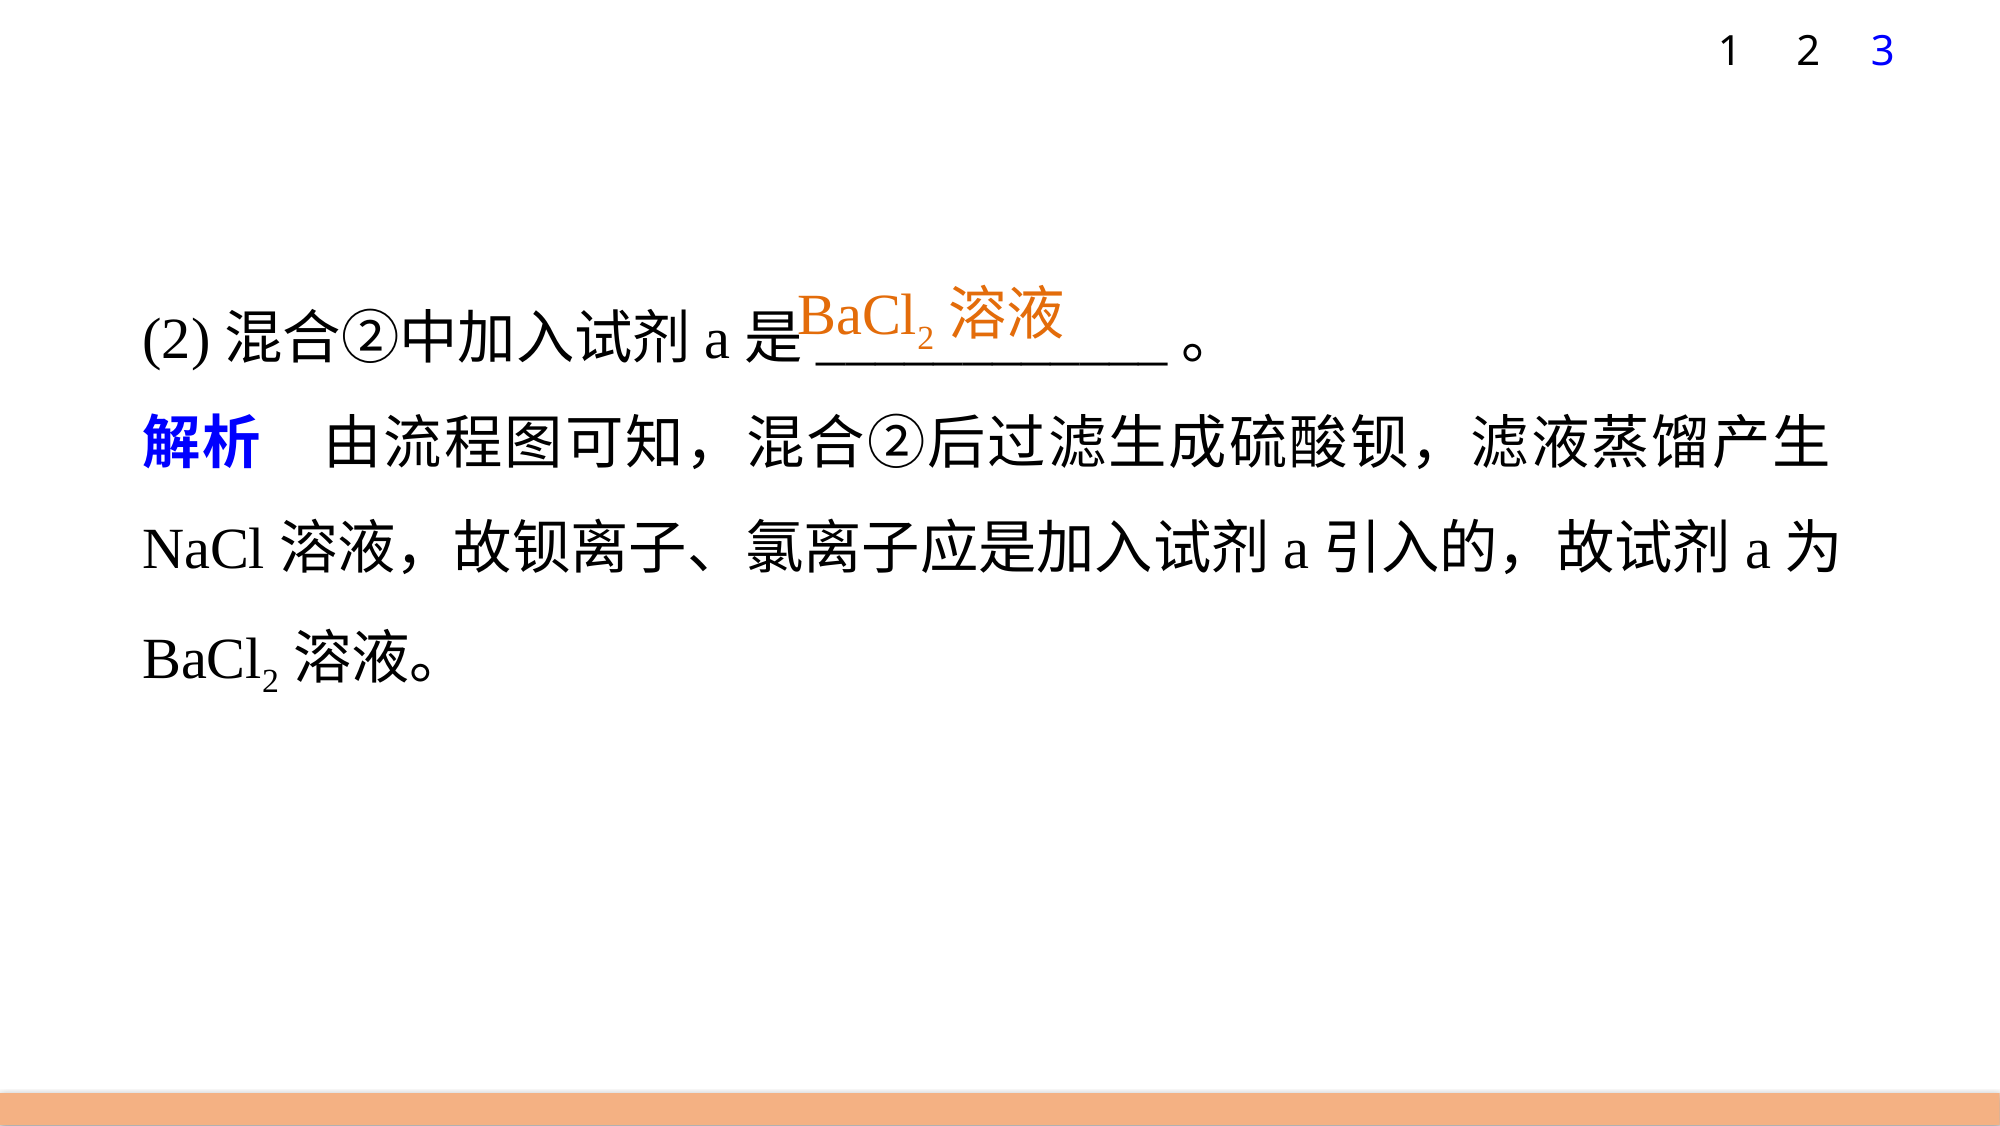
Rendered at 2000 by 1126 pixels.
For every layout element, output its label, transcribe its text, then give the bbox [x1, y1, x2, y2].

text_box 1 [1696, 1, 1762, 97]
text_box 2 [1779, 1, 1841, 97]
text_box (2)混合②中加入试剂a是____________。 解析 由流程图可知，混合②后过滤生成硫酸钡，滤液蒸馏产生NaCl溶液，故钡离子、氯离子应是加入试剂a引入的，故试剂a为BaCl2溶液。 [122, 255, 1865, 710]
text_box 3 [1857, 1, 1915, 97]
text_box BaCl2溶液 [783, 268, 1080, 364]
text_box [0, 1092, 2000, 1126]
